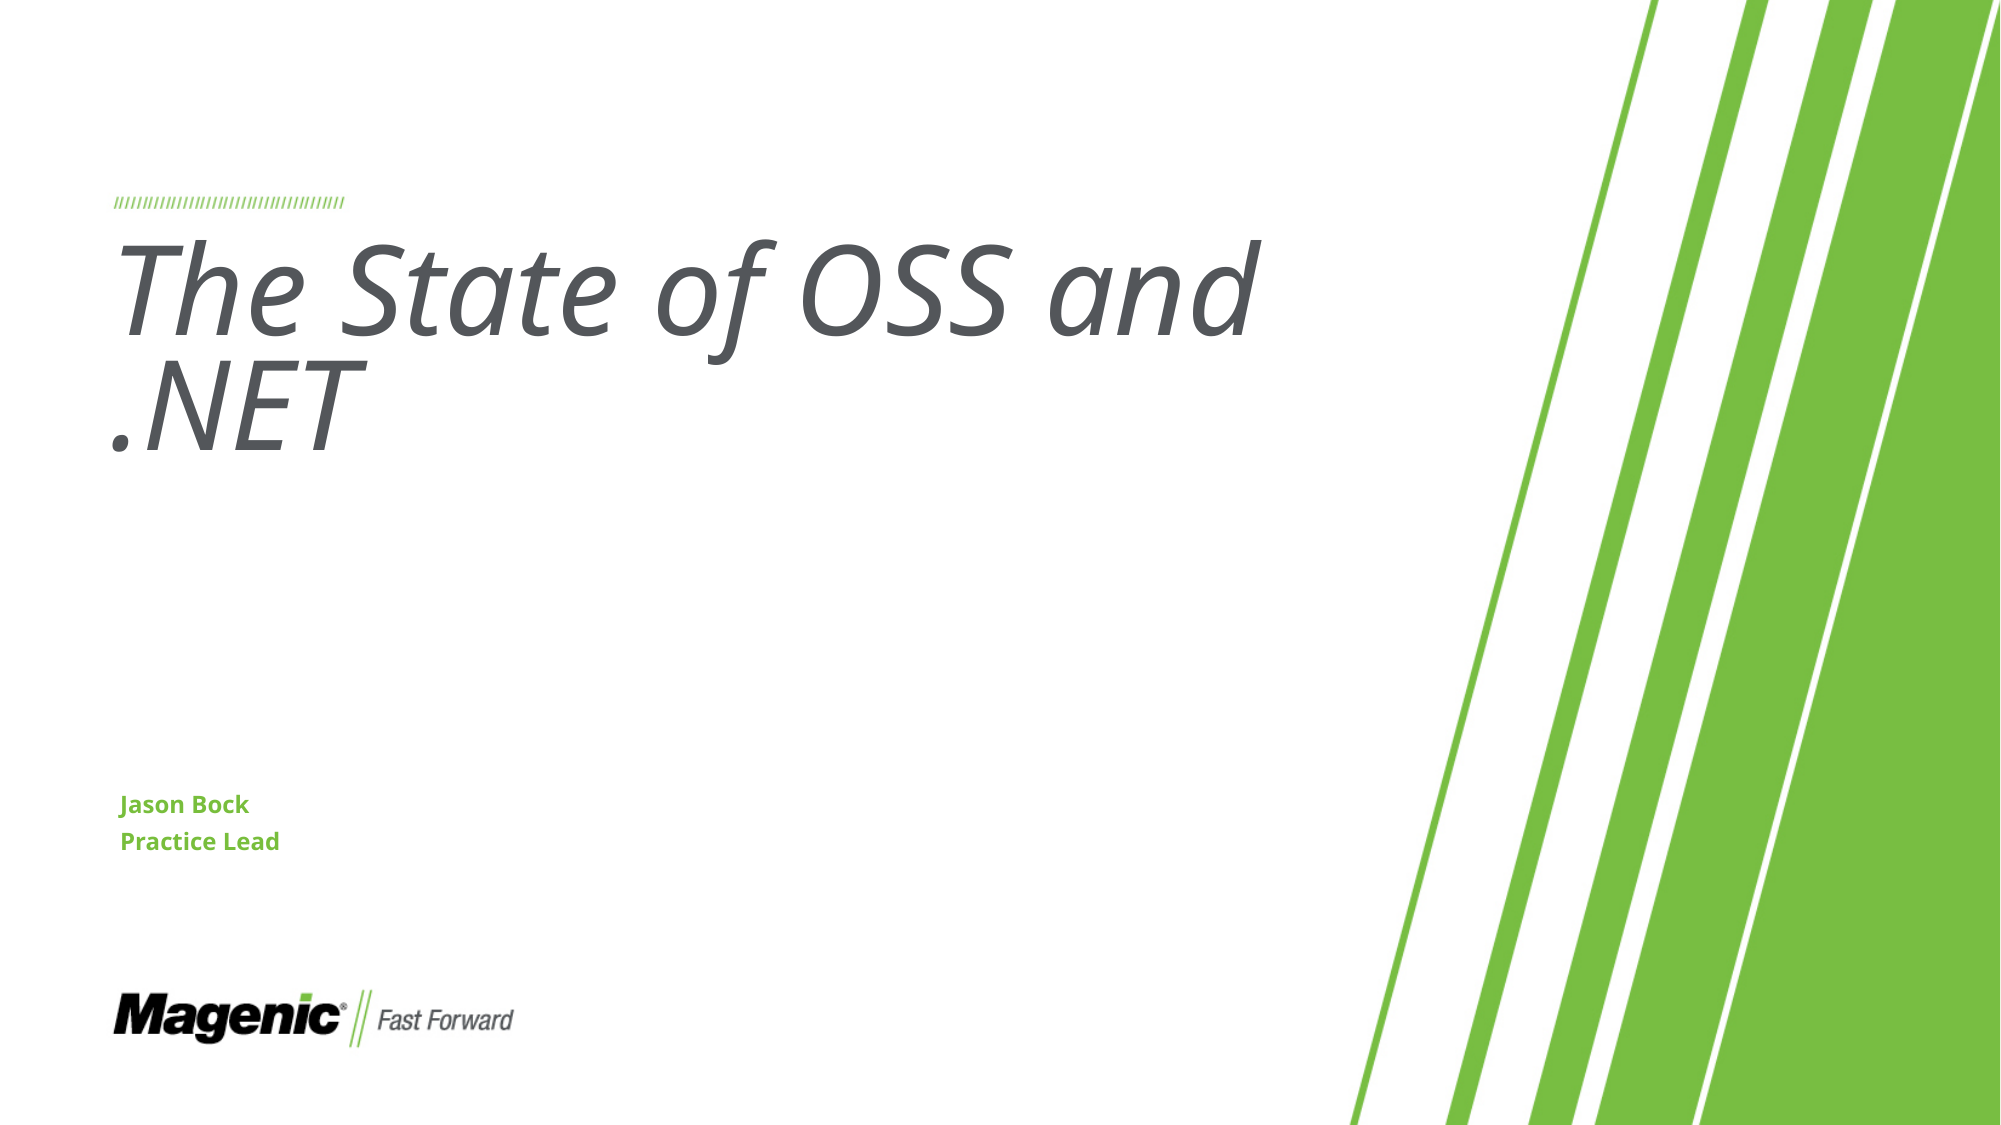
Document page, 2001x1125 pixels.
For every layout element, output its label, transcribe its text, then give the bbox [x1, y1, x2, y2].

picture [0, 0, 2001, 1125]
list Jason Bock Practice Lead [105, 645, 639, 991]
title The State of OSS and .NET [95, 238, 1281, 544]
